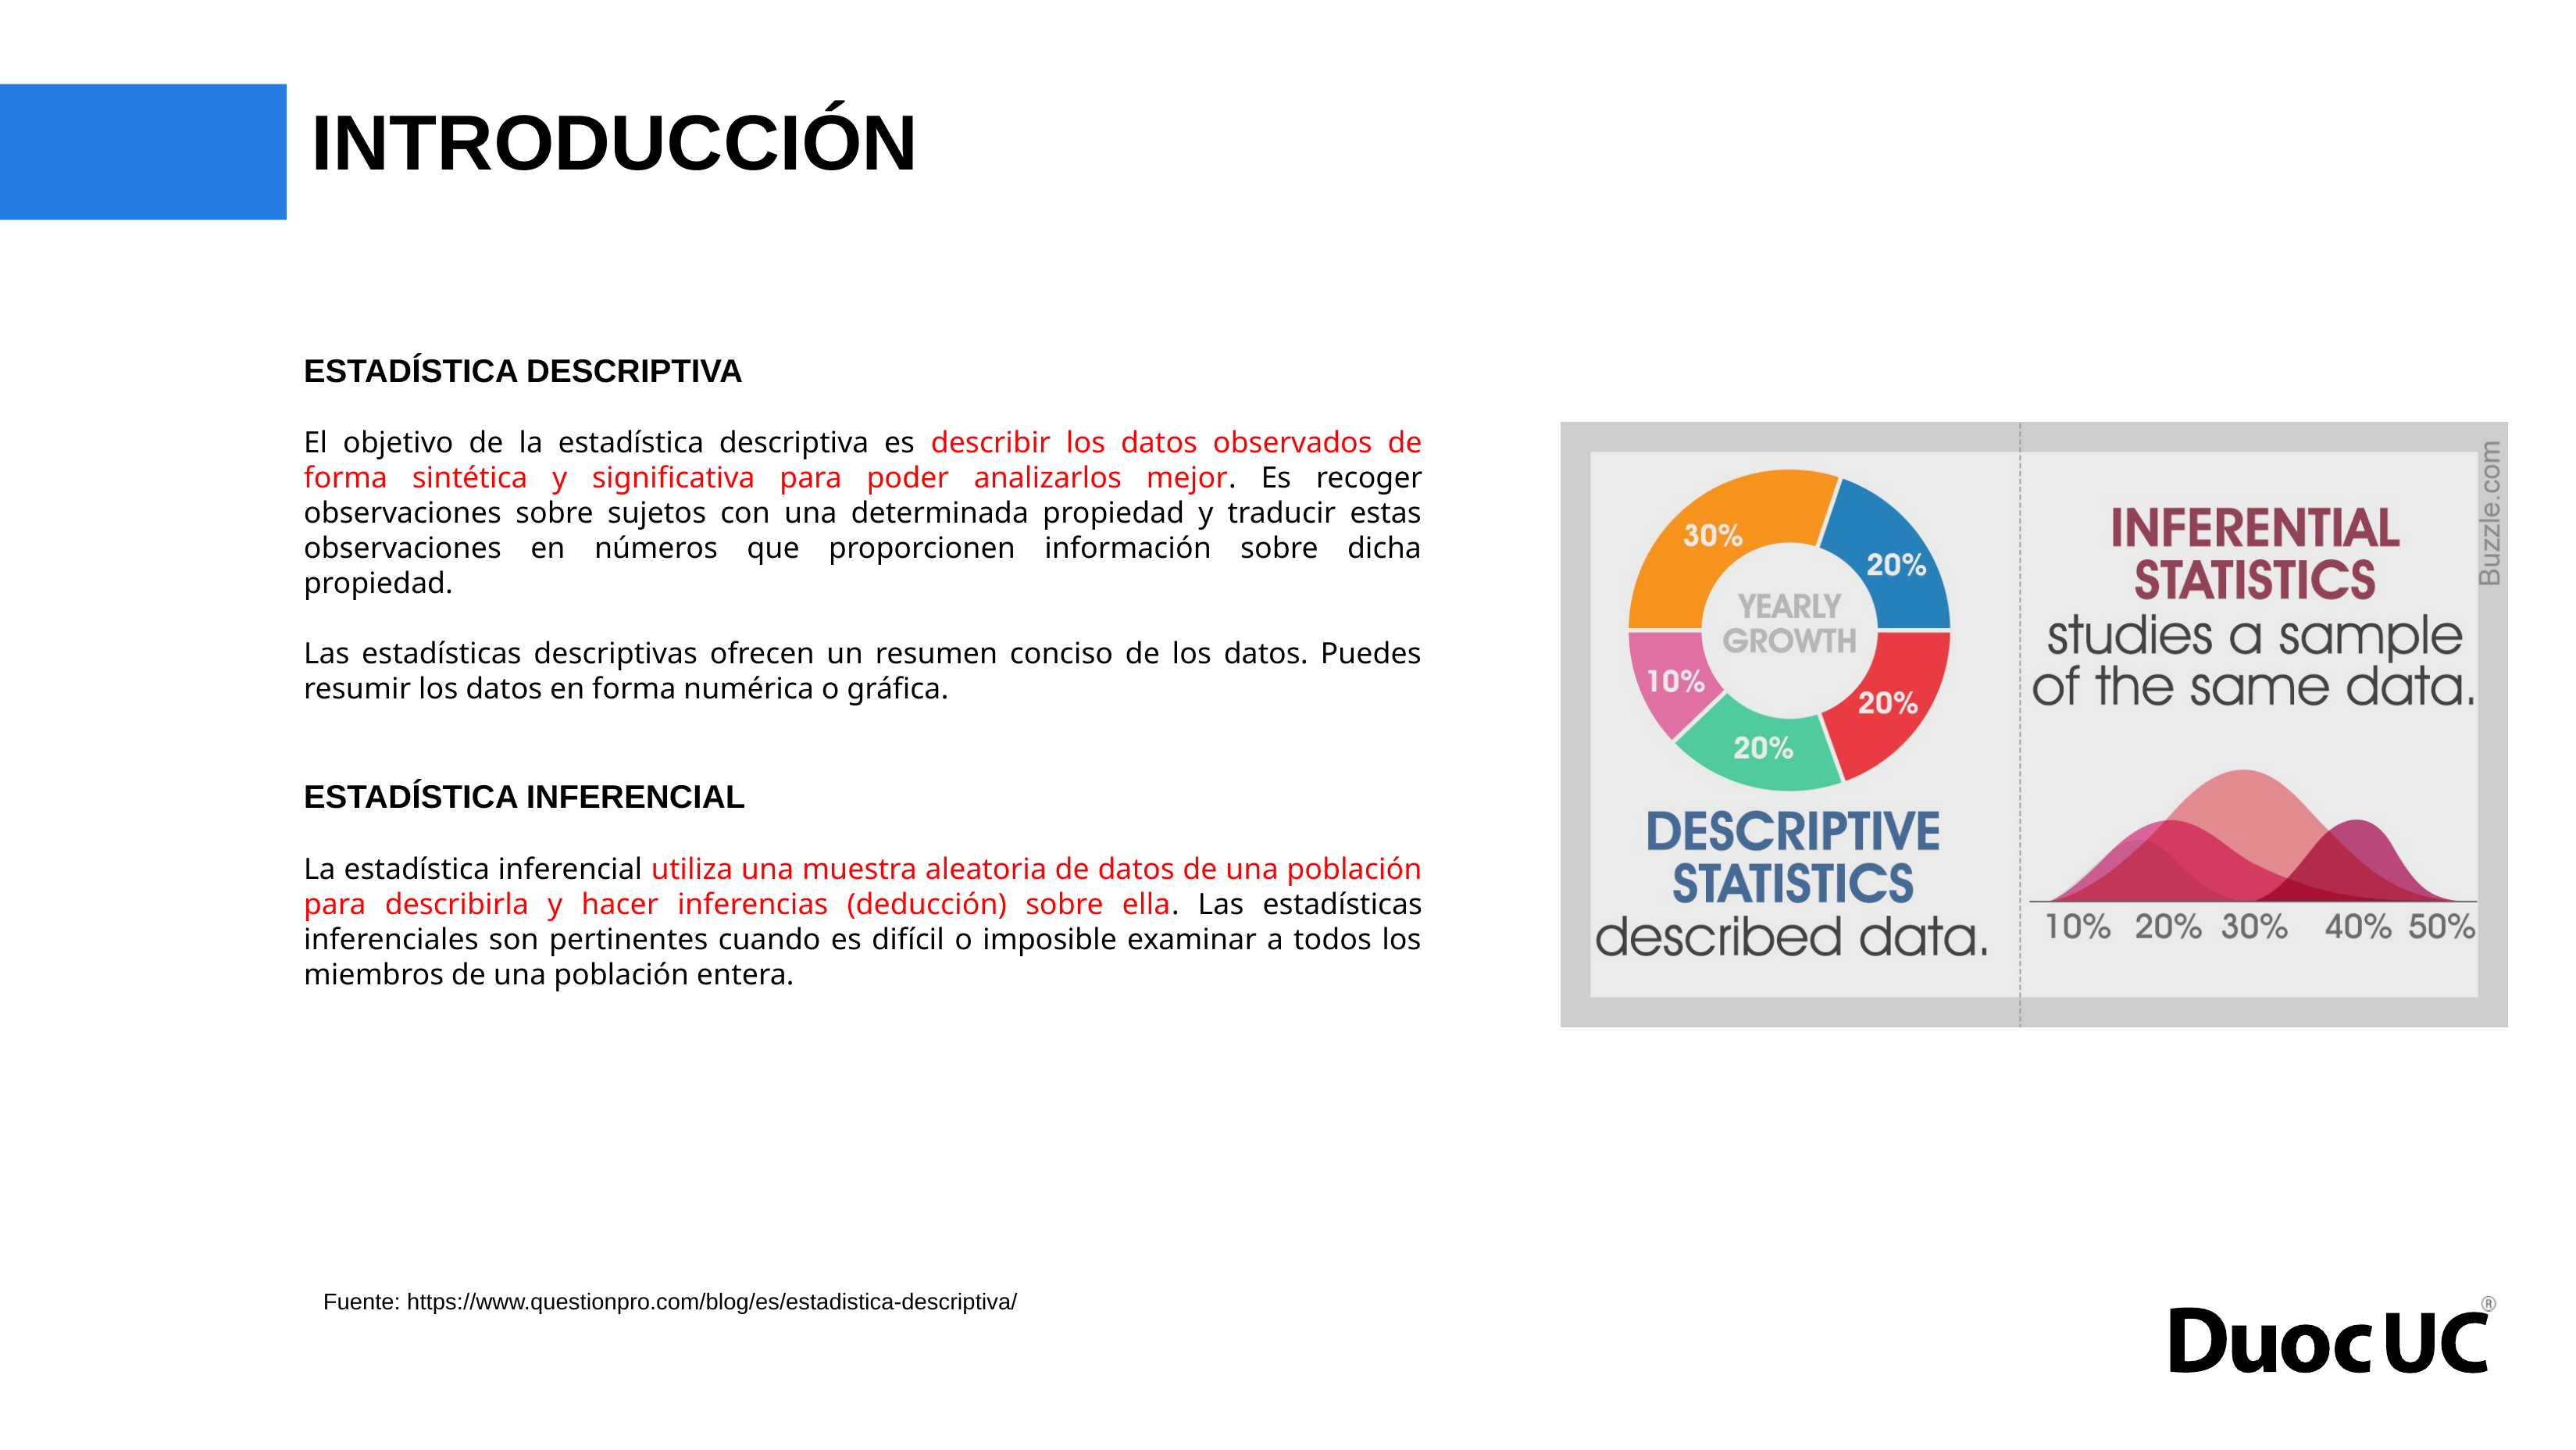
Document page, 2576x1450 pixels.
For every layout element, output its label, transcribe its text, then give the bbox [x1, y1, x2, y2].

text_box Fuente: https://www.questionpro.com/blog/es/estadistica-descriptiva/ [311, 1281, 1033, 1320]
picture [1561, 422, 2508, 1027]
picture [2481, 1296, 2496, 1312]
text_box ESTADÍSTICA DESCRIPTIVA El objetivo de la estadística descriptiva es describir los datos observados de forma sintética y significativa para poder analizarlos mejor. Es recoger observaciones sobre sujetos con una determinada propiedad y traducir estas observaciones en números que proporcionen información sobre dicha propiedad. Las estadísticas descriptivas ofrecen un resumen conciso de los datos. Puedes resumir los datos en forma numérica o gráfica. ESTADÍSTICA INFERENCIAL La estadística inferencial utiliza una muestra aleatoria de datos de una población para describirla y hacer inferencias (deducción) sobre ella. Las estadísticas inferenciales son pertinentes cuando es difícil o imposible examinar a todos los miembros de una población entera. [291, 344, 1435, 997]
title INTRODUCCIÓN [311, 91, 2489, 334]
